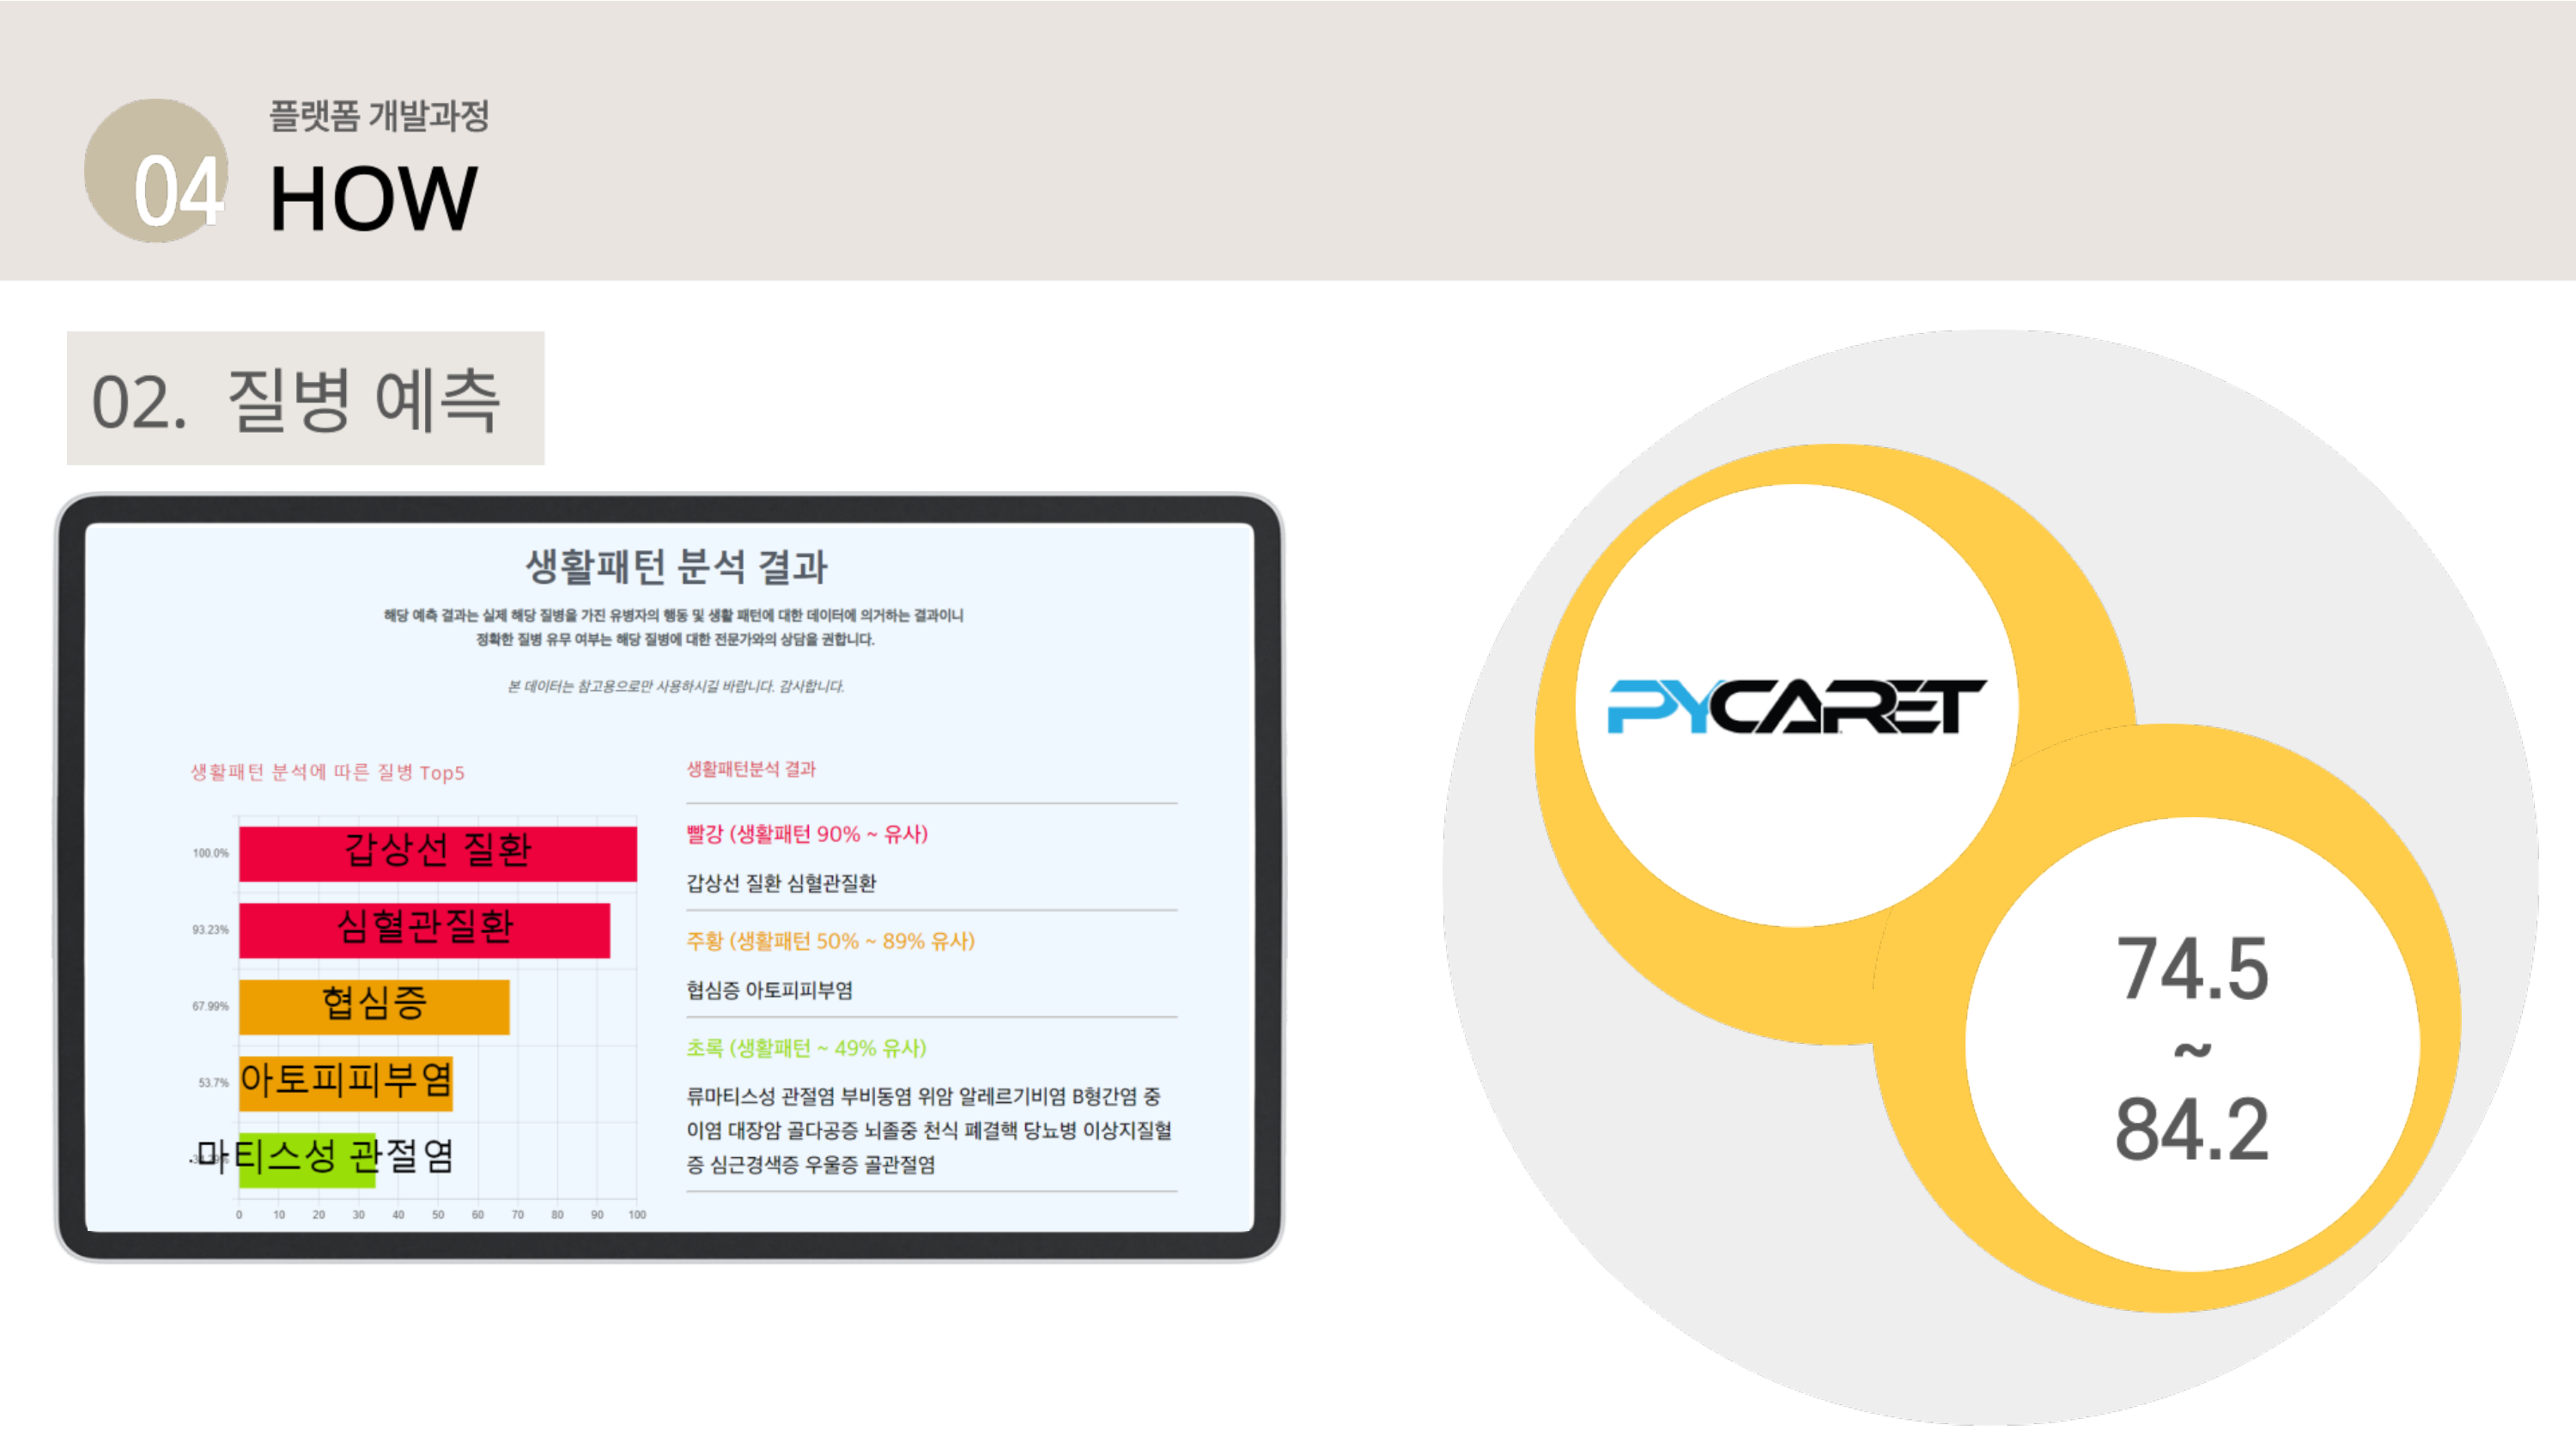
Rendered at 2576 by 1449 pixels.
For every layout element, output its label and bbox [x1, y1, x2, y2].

text_box [1872, 724, 2462, 1313]
picture [2029, 900, 2304, 1196]
text_box [1443, 330, 2540, 1427]
text_box [1603, 654, 1992, 759]
text_box [1534, 443, 2138, 1047]
text_box [1575, 484, 2020, 929]
text_box [0, 1, 2576, 281]
text_box [67, 331, 546, 465]
text_box [0, 91, 601, 263]
text_box [51, 491, 1288, 1266]
text_box [1965, 817, 2421, 1272]
